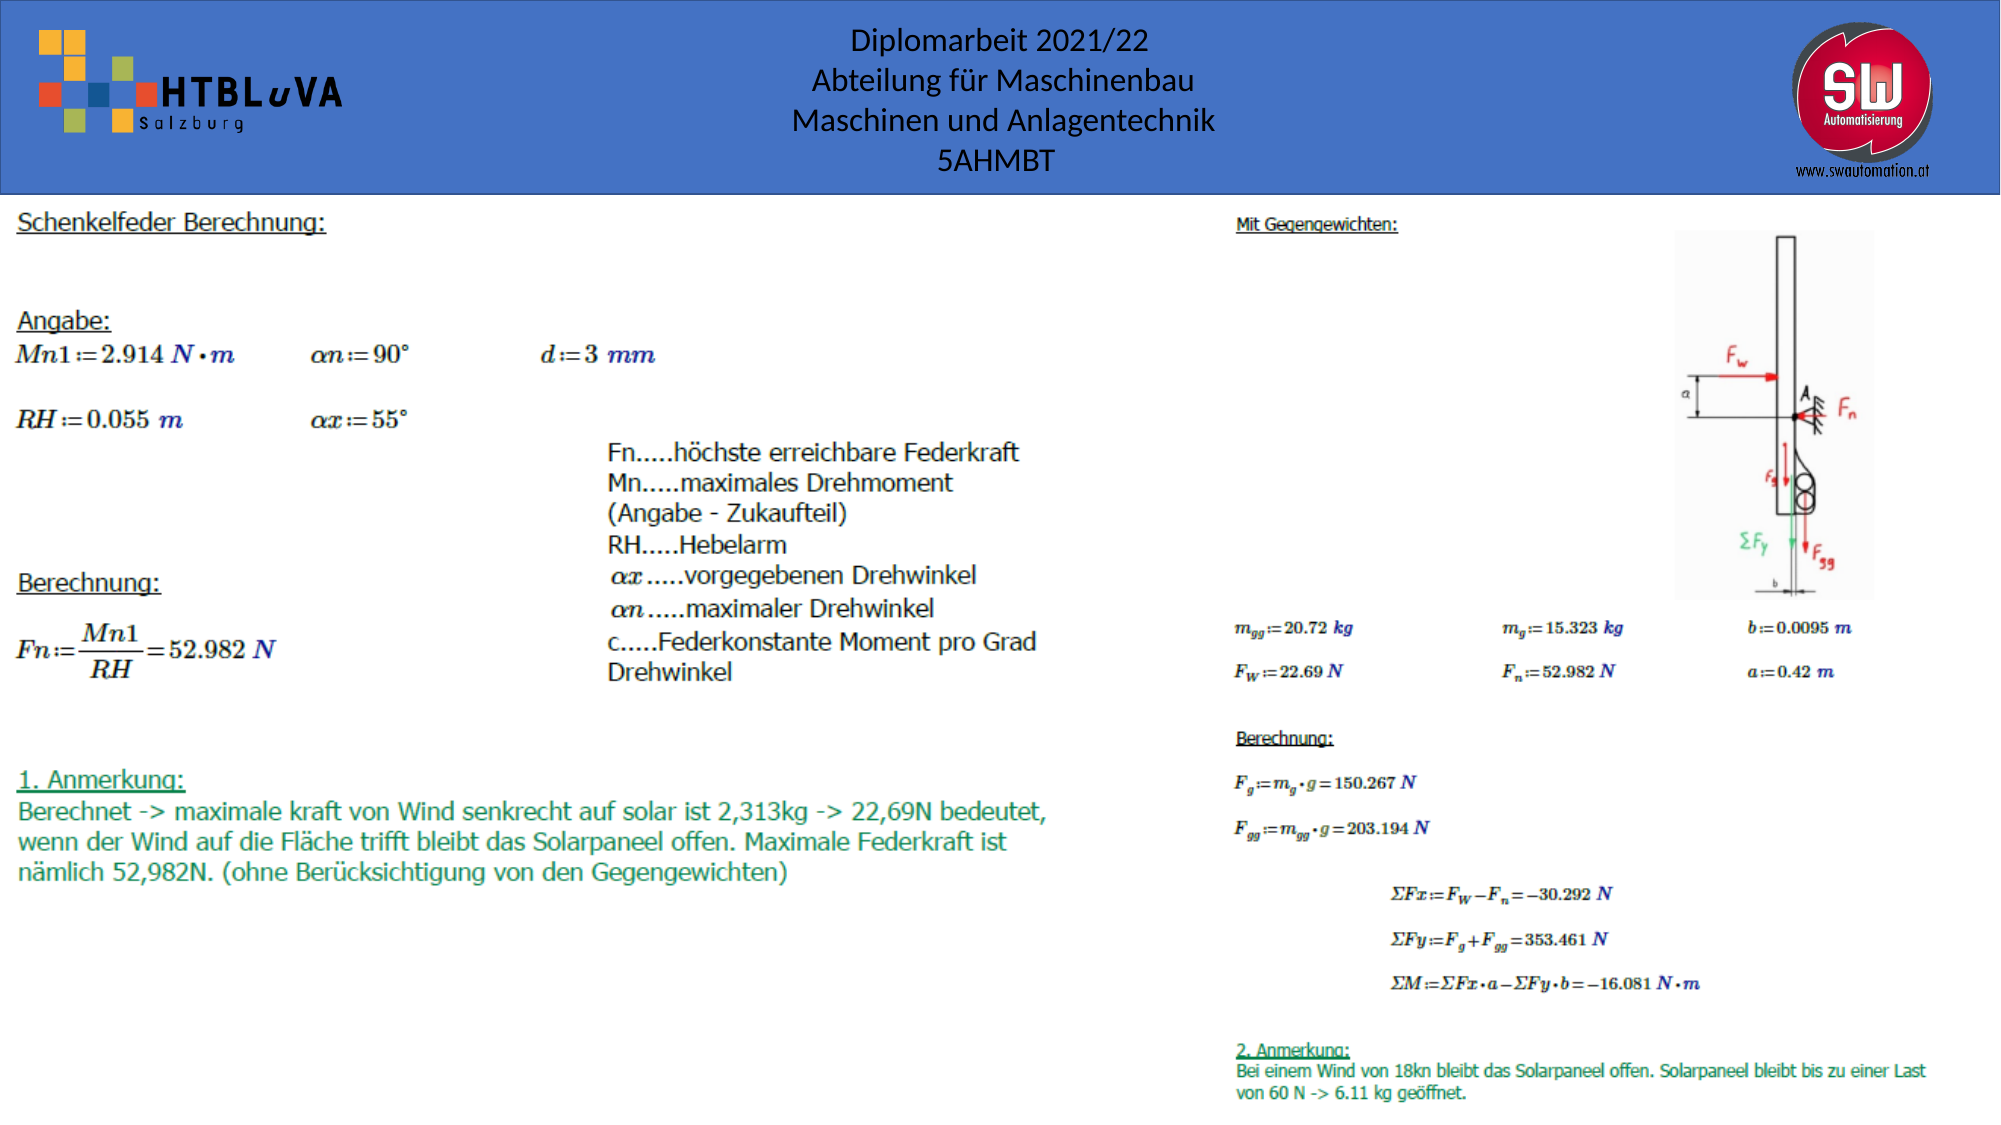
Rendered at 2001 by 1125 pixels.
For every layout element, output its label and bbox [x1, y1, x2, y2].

picture [1792, 22, 1933, 177]
picture [1223, 206, 1949, 1117]
list [9, 204, 1064, 919]
picture [39, 30, 342, 133]
